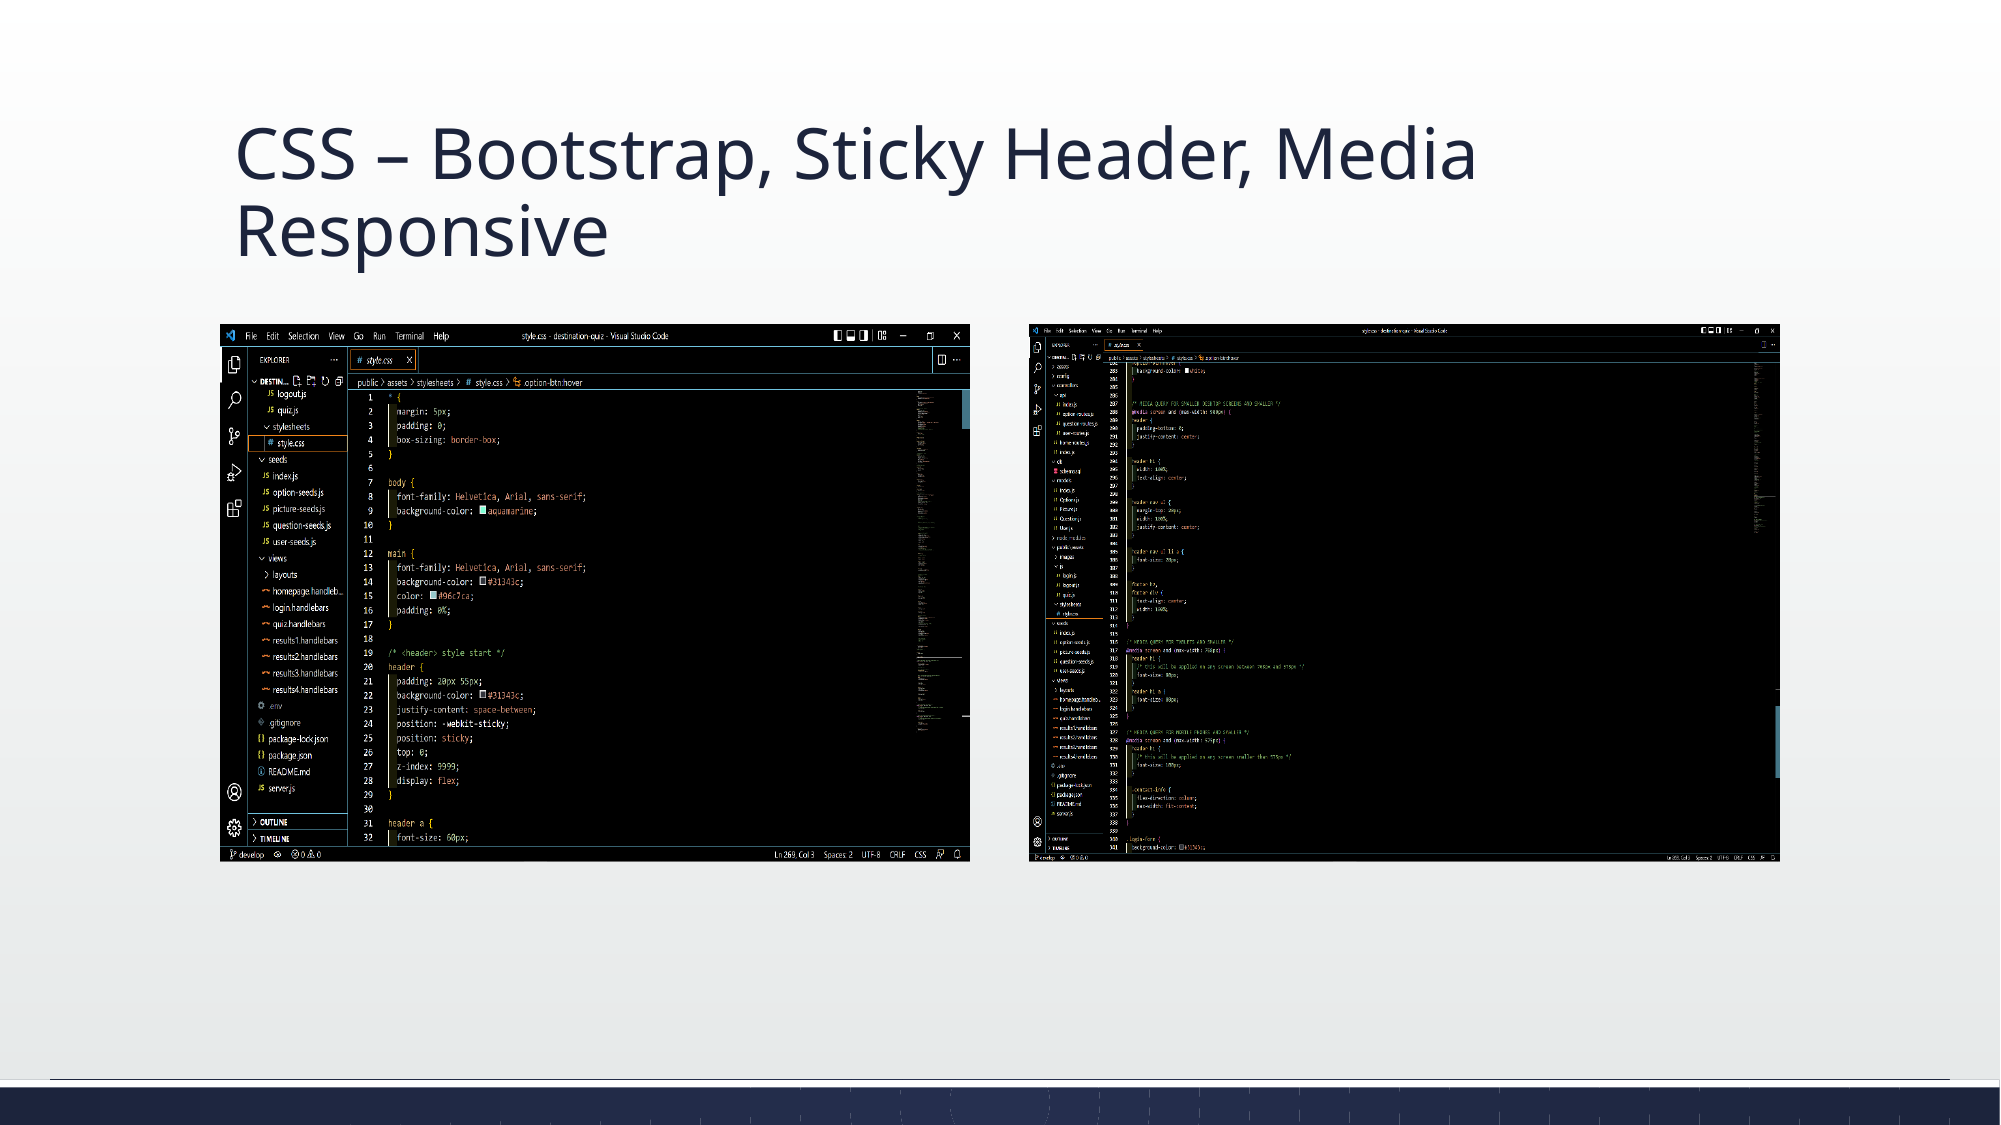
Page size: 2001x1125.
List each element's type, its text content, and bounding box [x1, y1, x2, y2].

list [219, 324, 970, 862]
title CSS – Bootstrap, Sticky Header, Media Responsive [219, 76, 1780, 279]
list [1029, 324, 1780, 862]
